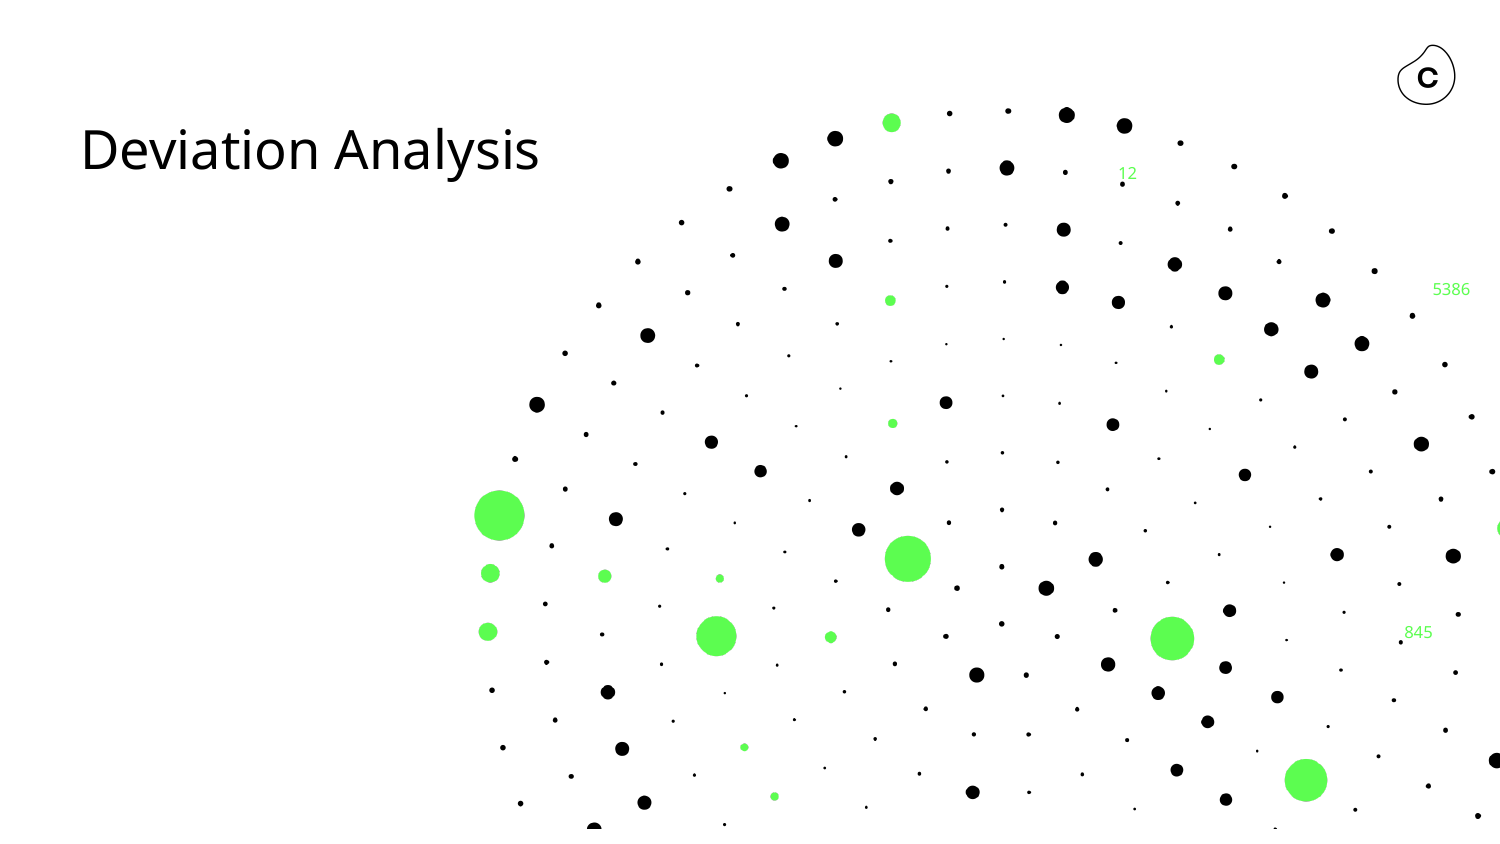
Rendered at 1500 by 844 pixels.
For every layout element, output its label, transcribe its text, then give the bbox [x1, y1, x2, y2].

picture [474, 43, 1500, 829]
title Deviation Analysis [80, 122, 468, 260]
